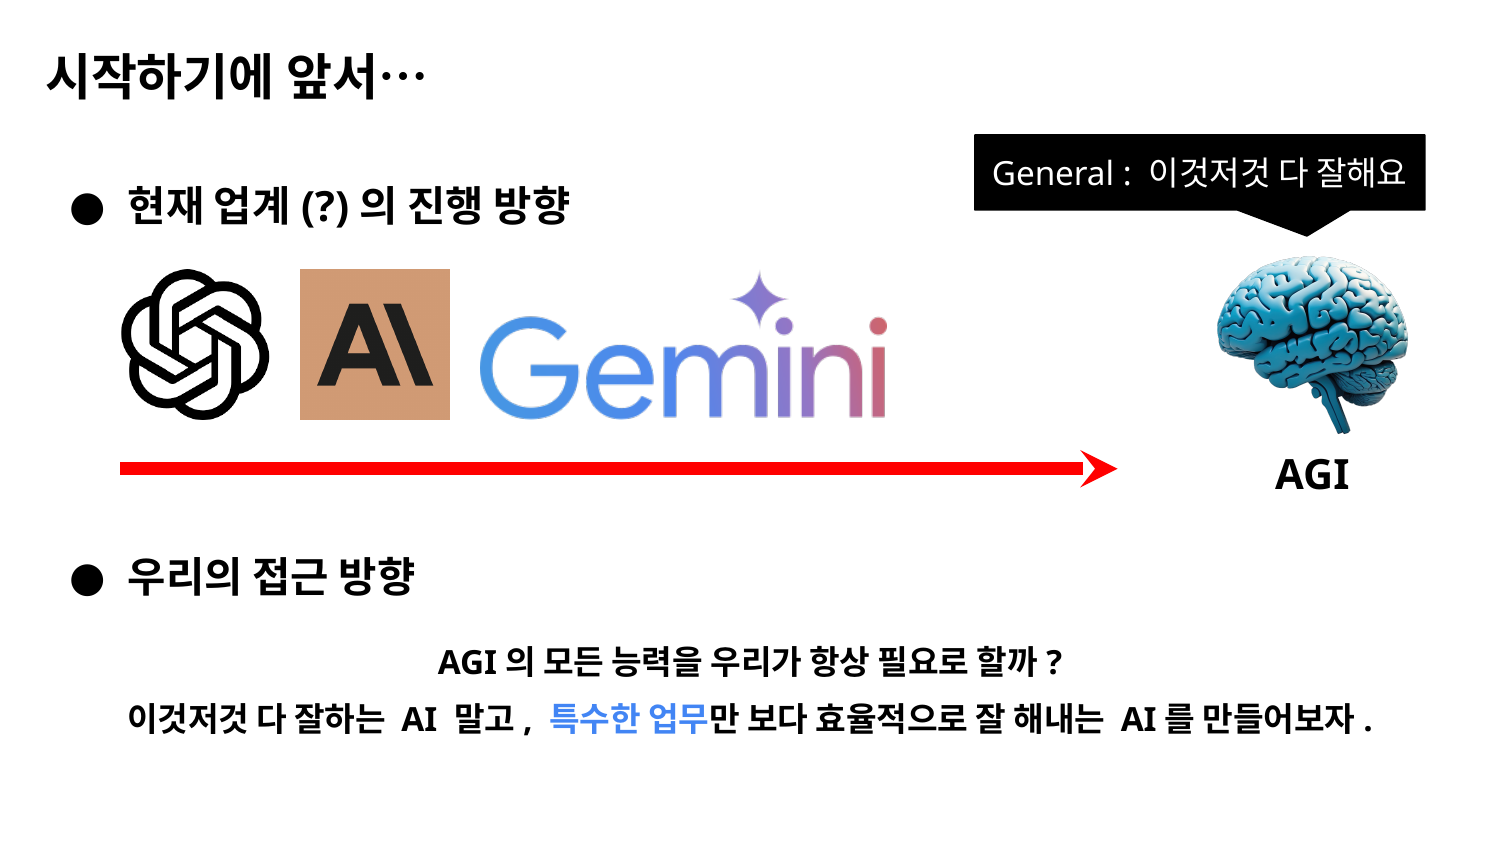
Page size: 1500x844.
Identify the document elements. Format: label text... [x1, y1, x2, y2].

list 현재 업계(?)의 진행 방향 [37, 153, 750, 248]
picture [119, 269, 271, 421]
list AGI의 모든 능력을 우리가 항상 필요로 할까? [75, 618, 1425, 699]
text_box General : 이것저것 다 잘해요 [974, 134, 1425, 230]
list 우리의 접근 방향 [37, 525, 750, 619]
title 시작하기에 앞서… [30, 37, 1470, 113]
picture [479, 269, 888, 421]
picture [299, 269, 451, 421]
list 이것저것 다 잘하는 AI 말고, 특수한 업무만 보다 효율적으로 잘 해내는 AI를 만들어보자. [75, 699, 1425, 755]
picture [1199, 232, 1426, 458]
list AGI [1237, 465, 1388, 516]
